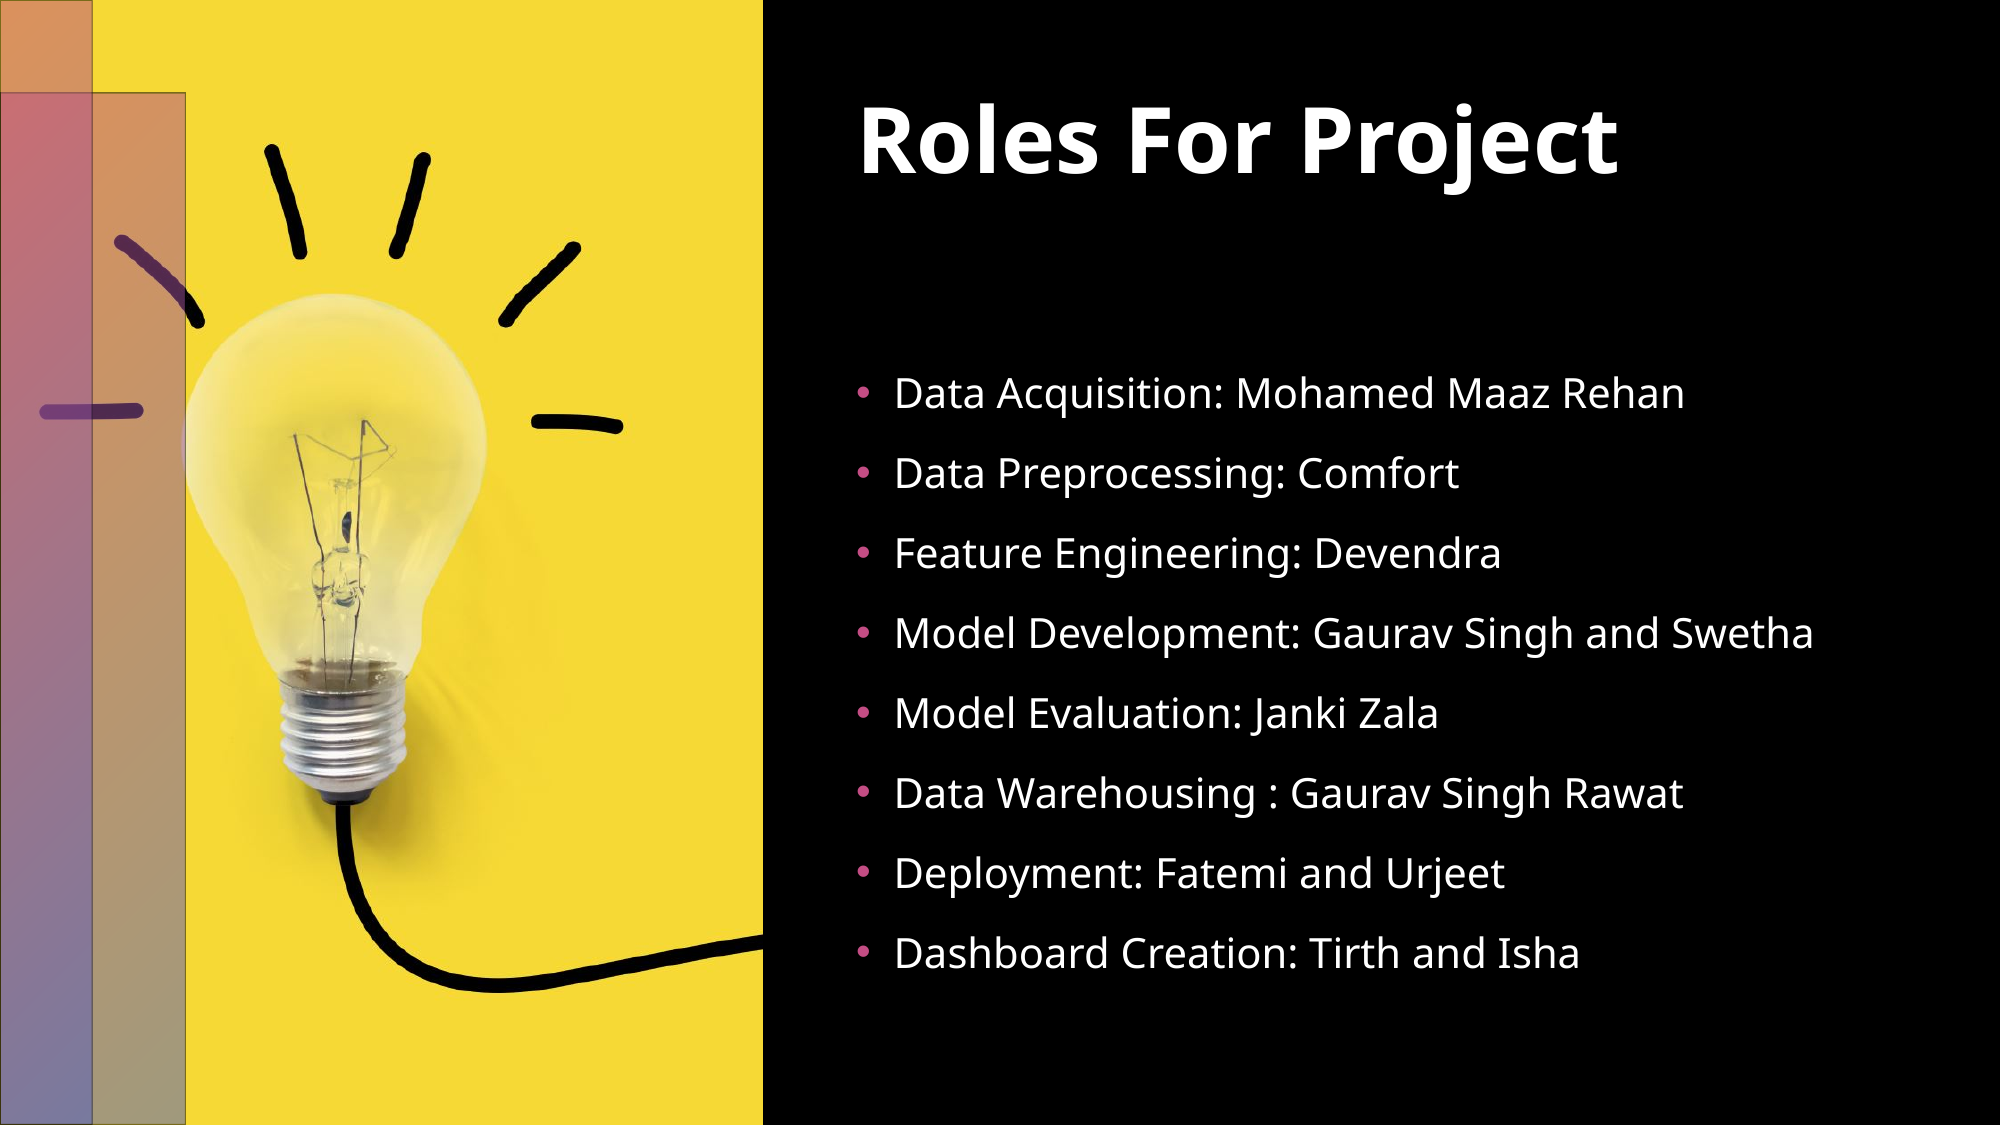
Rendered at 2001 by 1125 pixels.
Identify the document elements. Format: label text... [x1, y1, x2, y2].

text_box [763, 0, 2000, 1125]
picture [0, 0, 763, 1125]
list Data Acquisition: Mohamed Maaz Rehan Data Preprocessing: Comfort Feature Engineering: Devendra Model Development: Gaurav Singh and Swetha Model Evaluation: Janki Zala Data Warehousing : Gaurav Singh Rawat Deployment: Fatemi and Urjeet Dashboard Creation: Tirth and Isha [841, 354, 1970, 999]
title Roles For Project [841, 74, 1970, 329]
